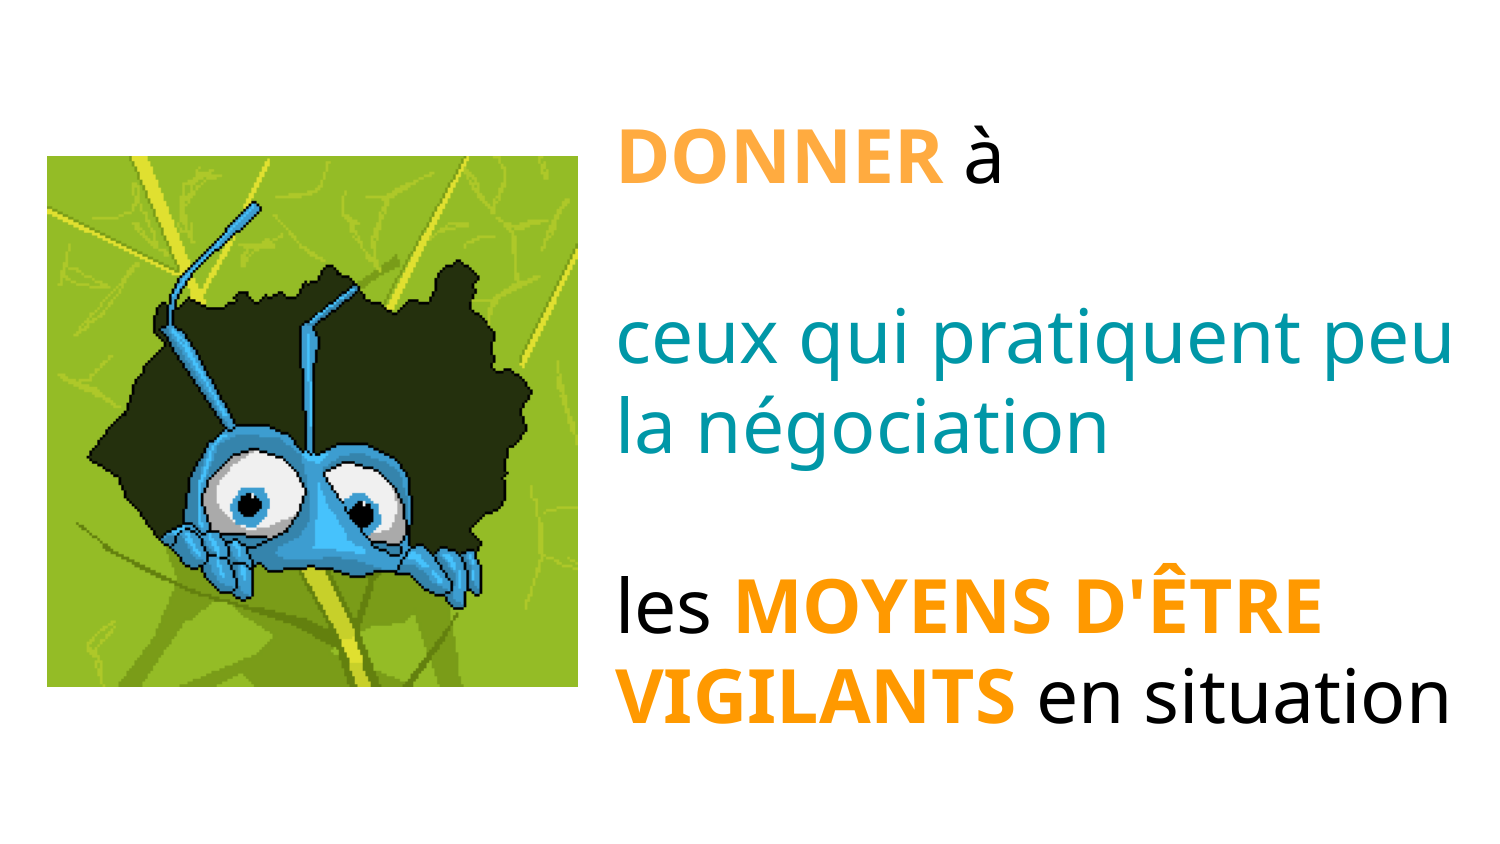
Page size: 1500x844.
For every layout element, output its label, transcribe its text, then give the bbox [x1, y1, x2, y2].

text_box DONNER à ceux qui pratiquent peu la négociation les MOYENS D'ÊTRE VIGILANTS en situation [600, 93, 1483, 564]
picture [47, 156, 578, 687]
